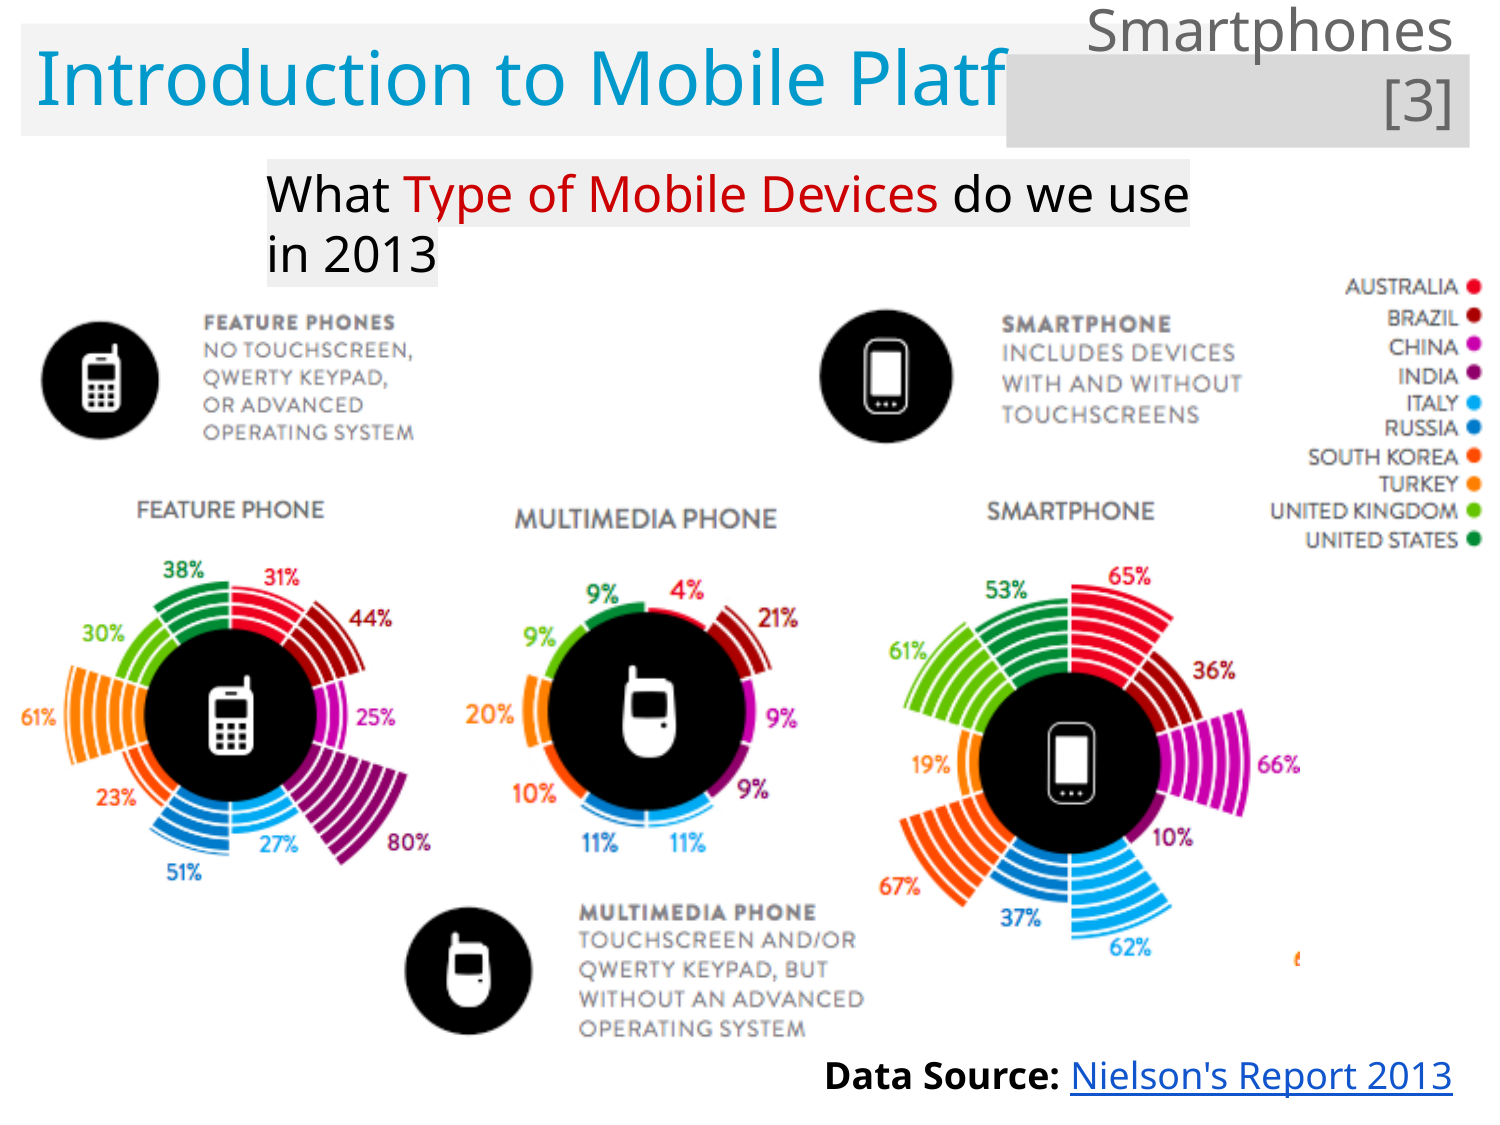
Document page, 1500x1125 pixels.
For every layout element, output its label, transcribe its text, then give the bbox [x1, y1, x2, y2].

picture [20, 268, 1495, 1053]
text_box What Type of Mobile Devices do we use in 2013 [251, 147, 1249, 245]
title Smartphones [3] [1006, 54, 1470, 148]
picture [10, 295, 453, 458]
title Introduction to Mobile Platforms [21, 23, 1211, 136]
text_box Data Source: Nielson's Report 2013 [809, 1037, 1470, 1113]
